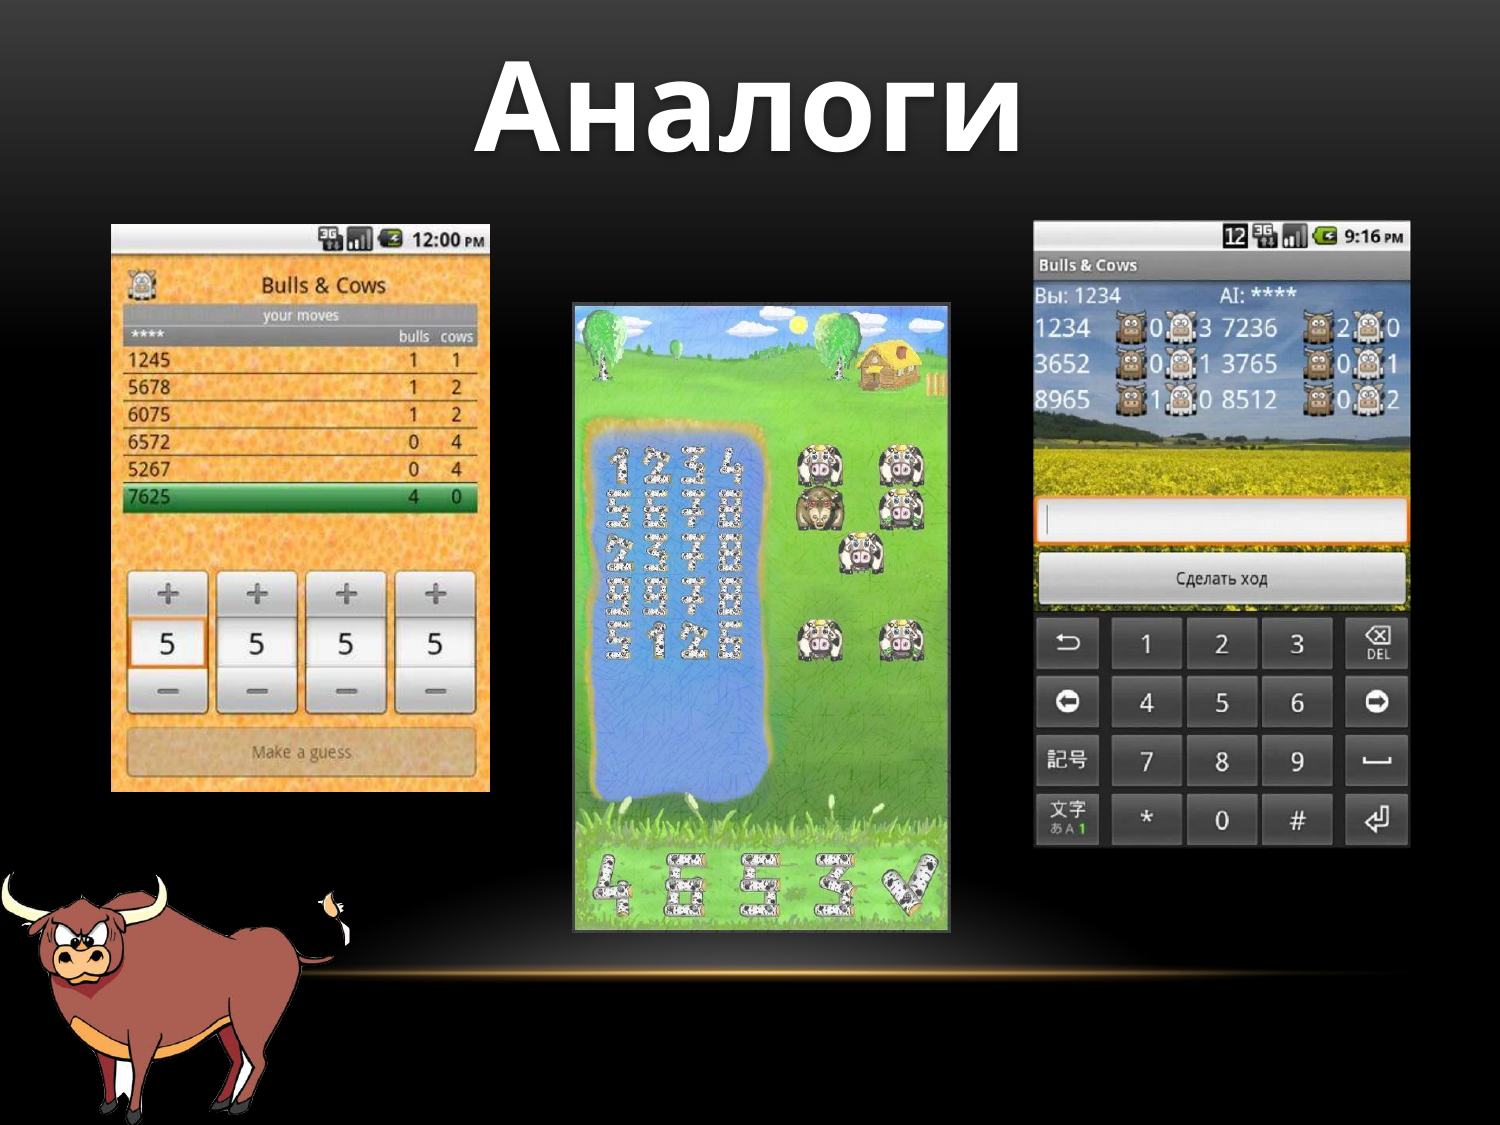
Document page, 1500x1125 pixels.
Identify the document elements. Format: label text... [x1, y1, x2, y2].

text_box Аналоги [459, 19, 1043, 185]
picture [0, 0, 1500, 1125]
